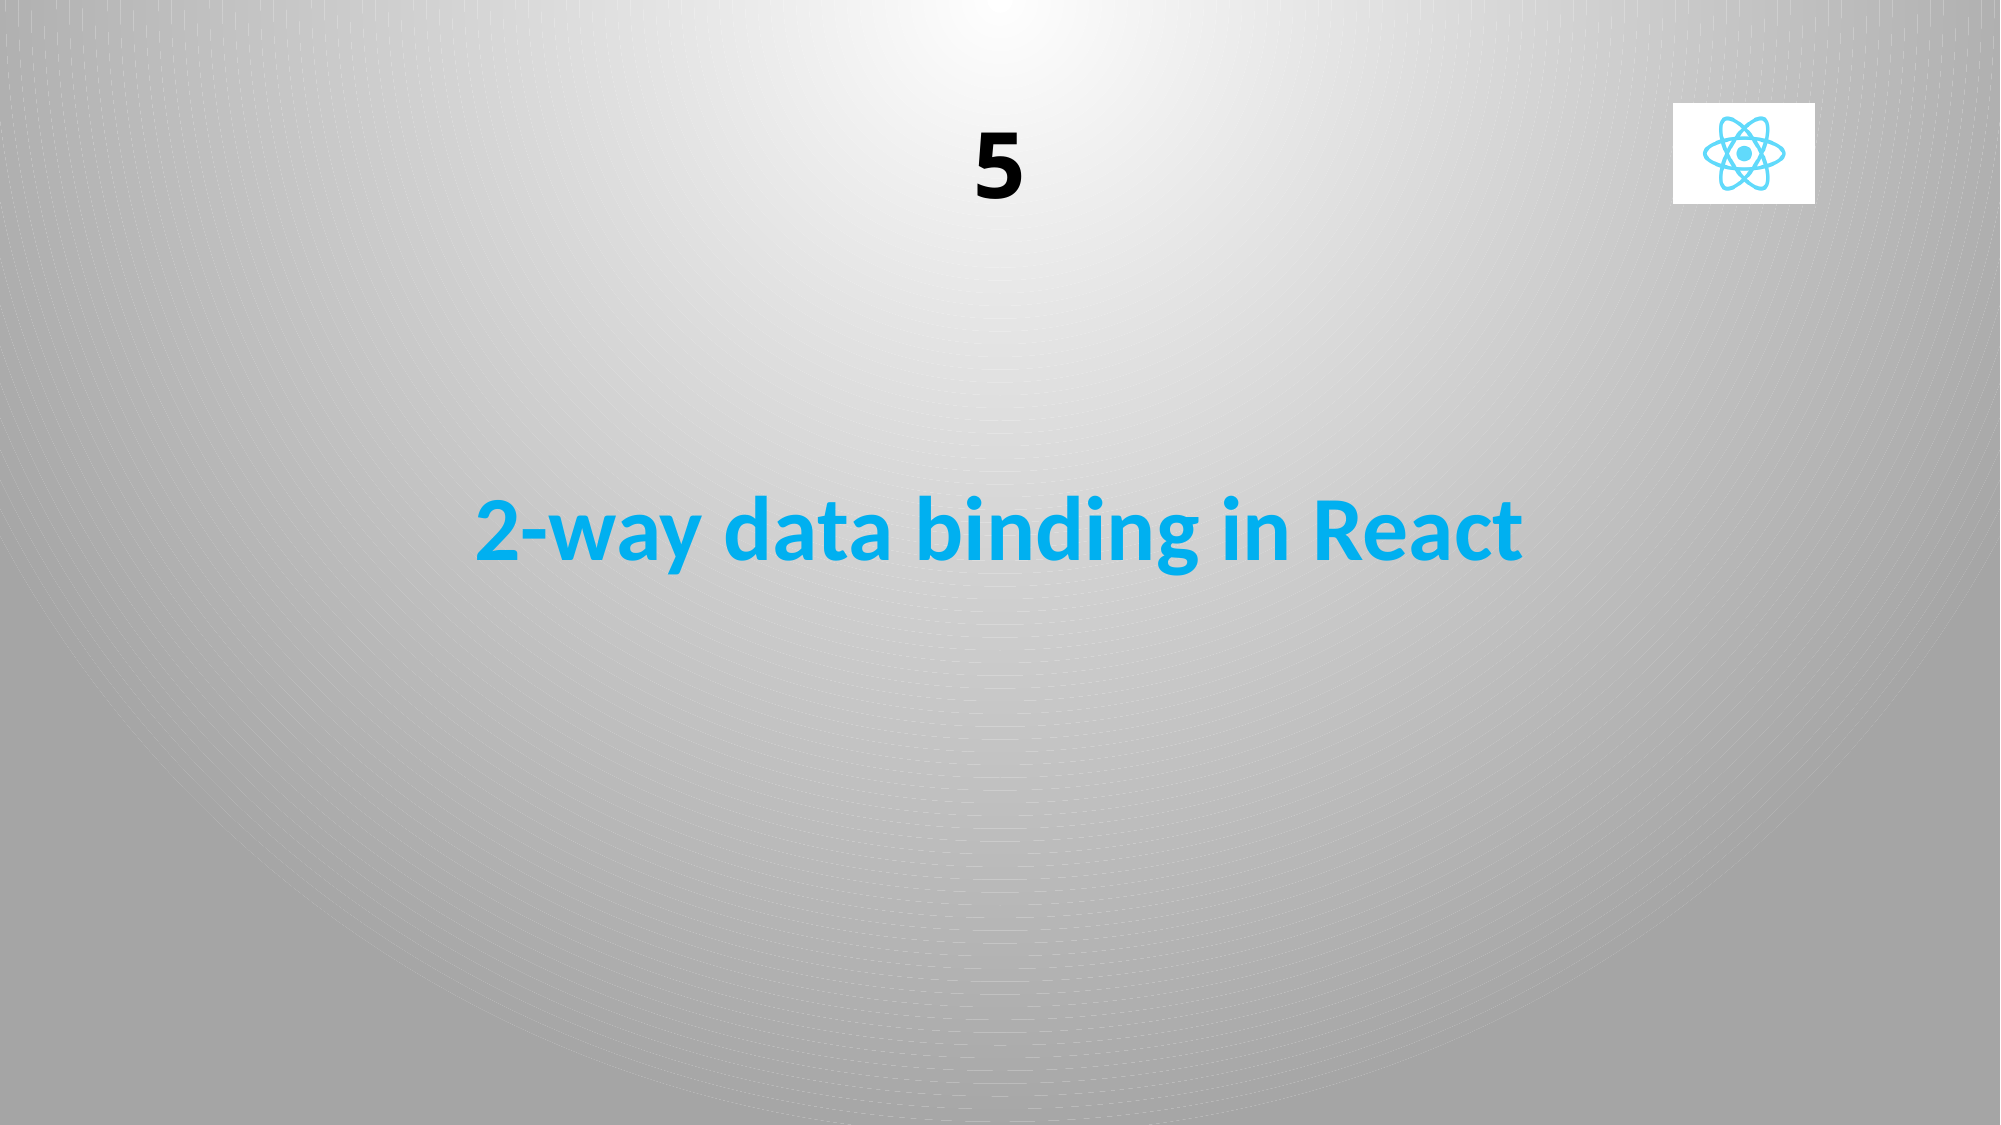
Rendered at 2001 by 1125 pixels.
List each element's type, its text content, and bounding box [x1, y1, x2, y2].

list 2-way data binding in React [137, 299, 1863, 1014]
title 5 [137, 59, 1863, 278]
picture [1672, 103, 1815, 204]
